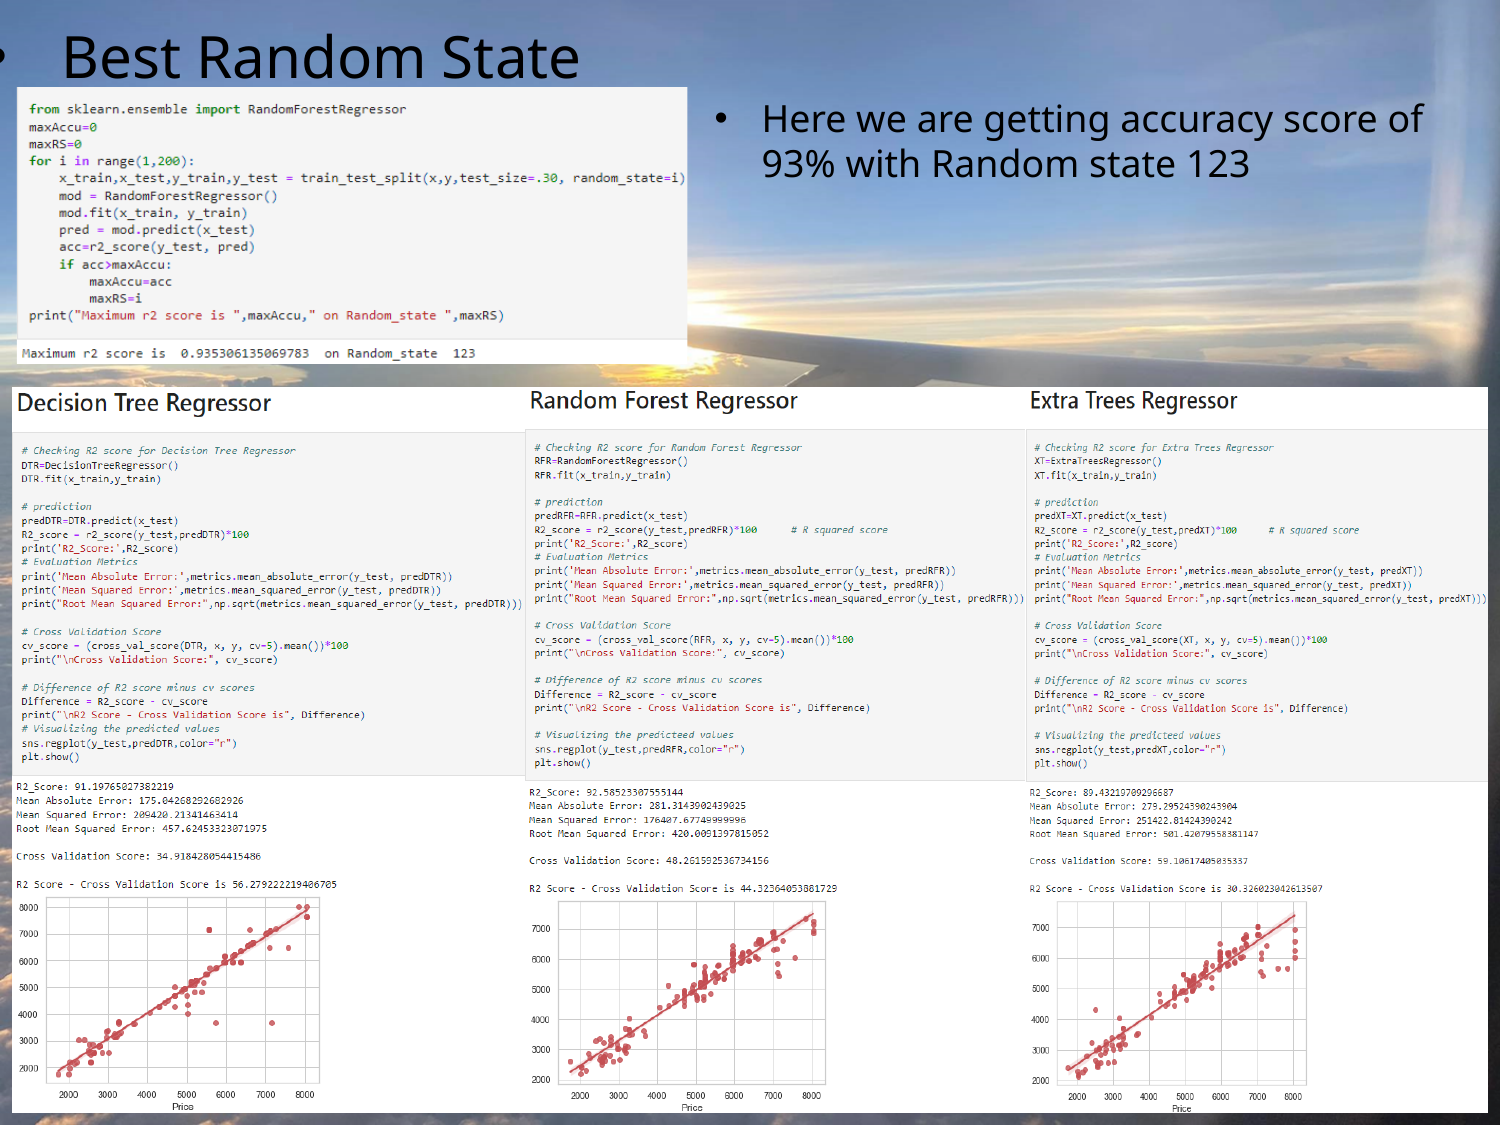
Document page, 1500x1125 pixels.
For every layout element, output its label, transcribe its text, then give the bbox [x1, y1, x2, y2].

text_box Best Random State [0, 12, 597, 98]
text_box Here we are getting accuracy score of 93% with Random state 123 [699, 87, 1450, 193]
picture [16, 87, 688, 364]
picture [12, 387, 1488, 1113]
